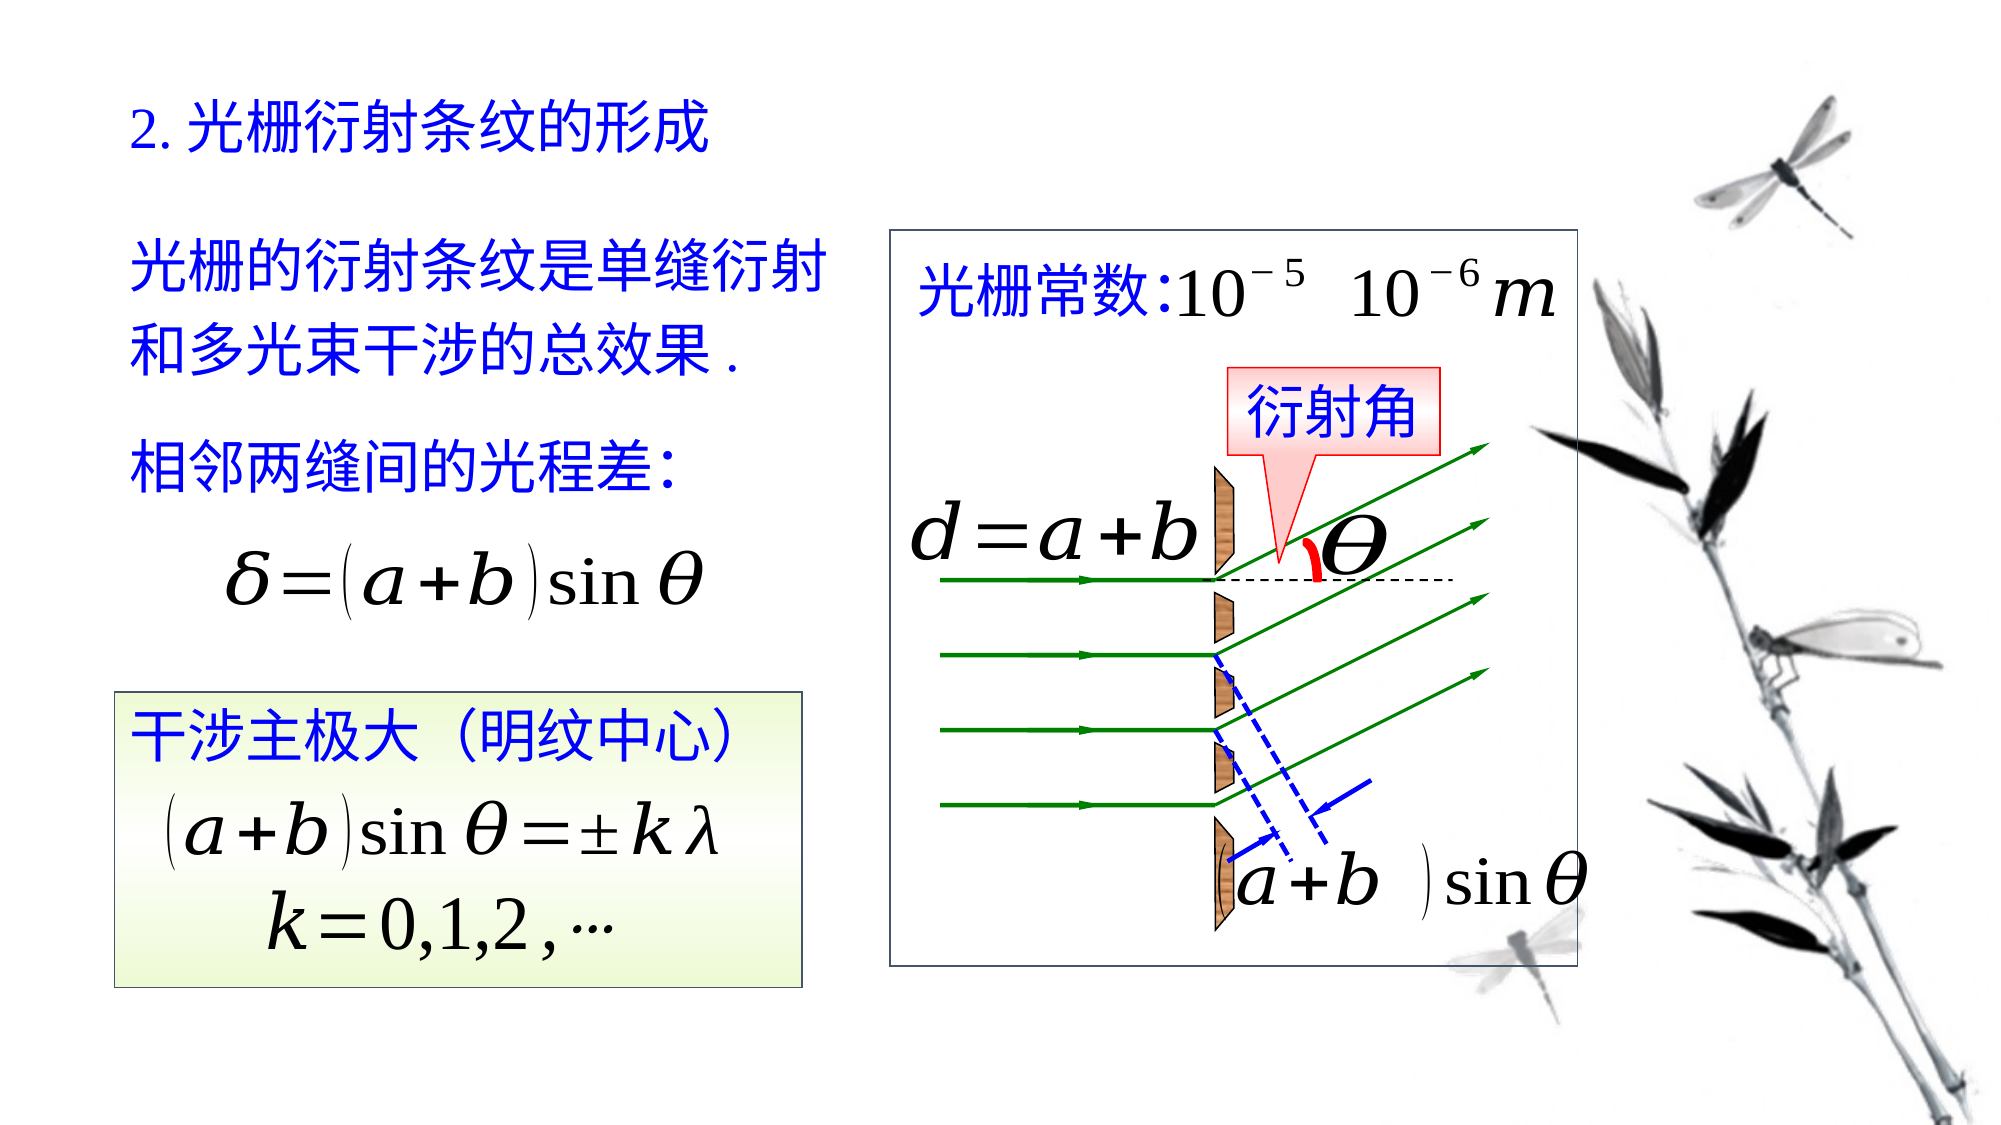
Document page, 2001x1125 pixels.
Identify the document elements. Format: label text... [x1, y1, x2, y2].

text_box 相邻两缝间的光程差： [114, 422, 741, 508]
picture [1376, 61, 2000, 1125]
text_box 2.光栅衍射条纹的形成 [114, 82, 775, 168]
text_box 光栅的衍射条纹是单缝衍射和多光束干涉的总效果. [114, 208, 849, 391]
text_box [1214, 655, 1372, 862]
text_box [1227, 367, 1440, 581]
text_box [114, 691, 802, 988]
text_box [889, 230, 1578, 967]
